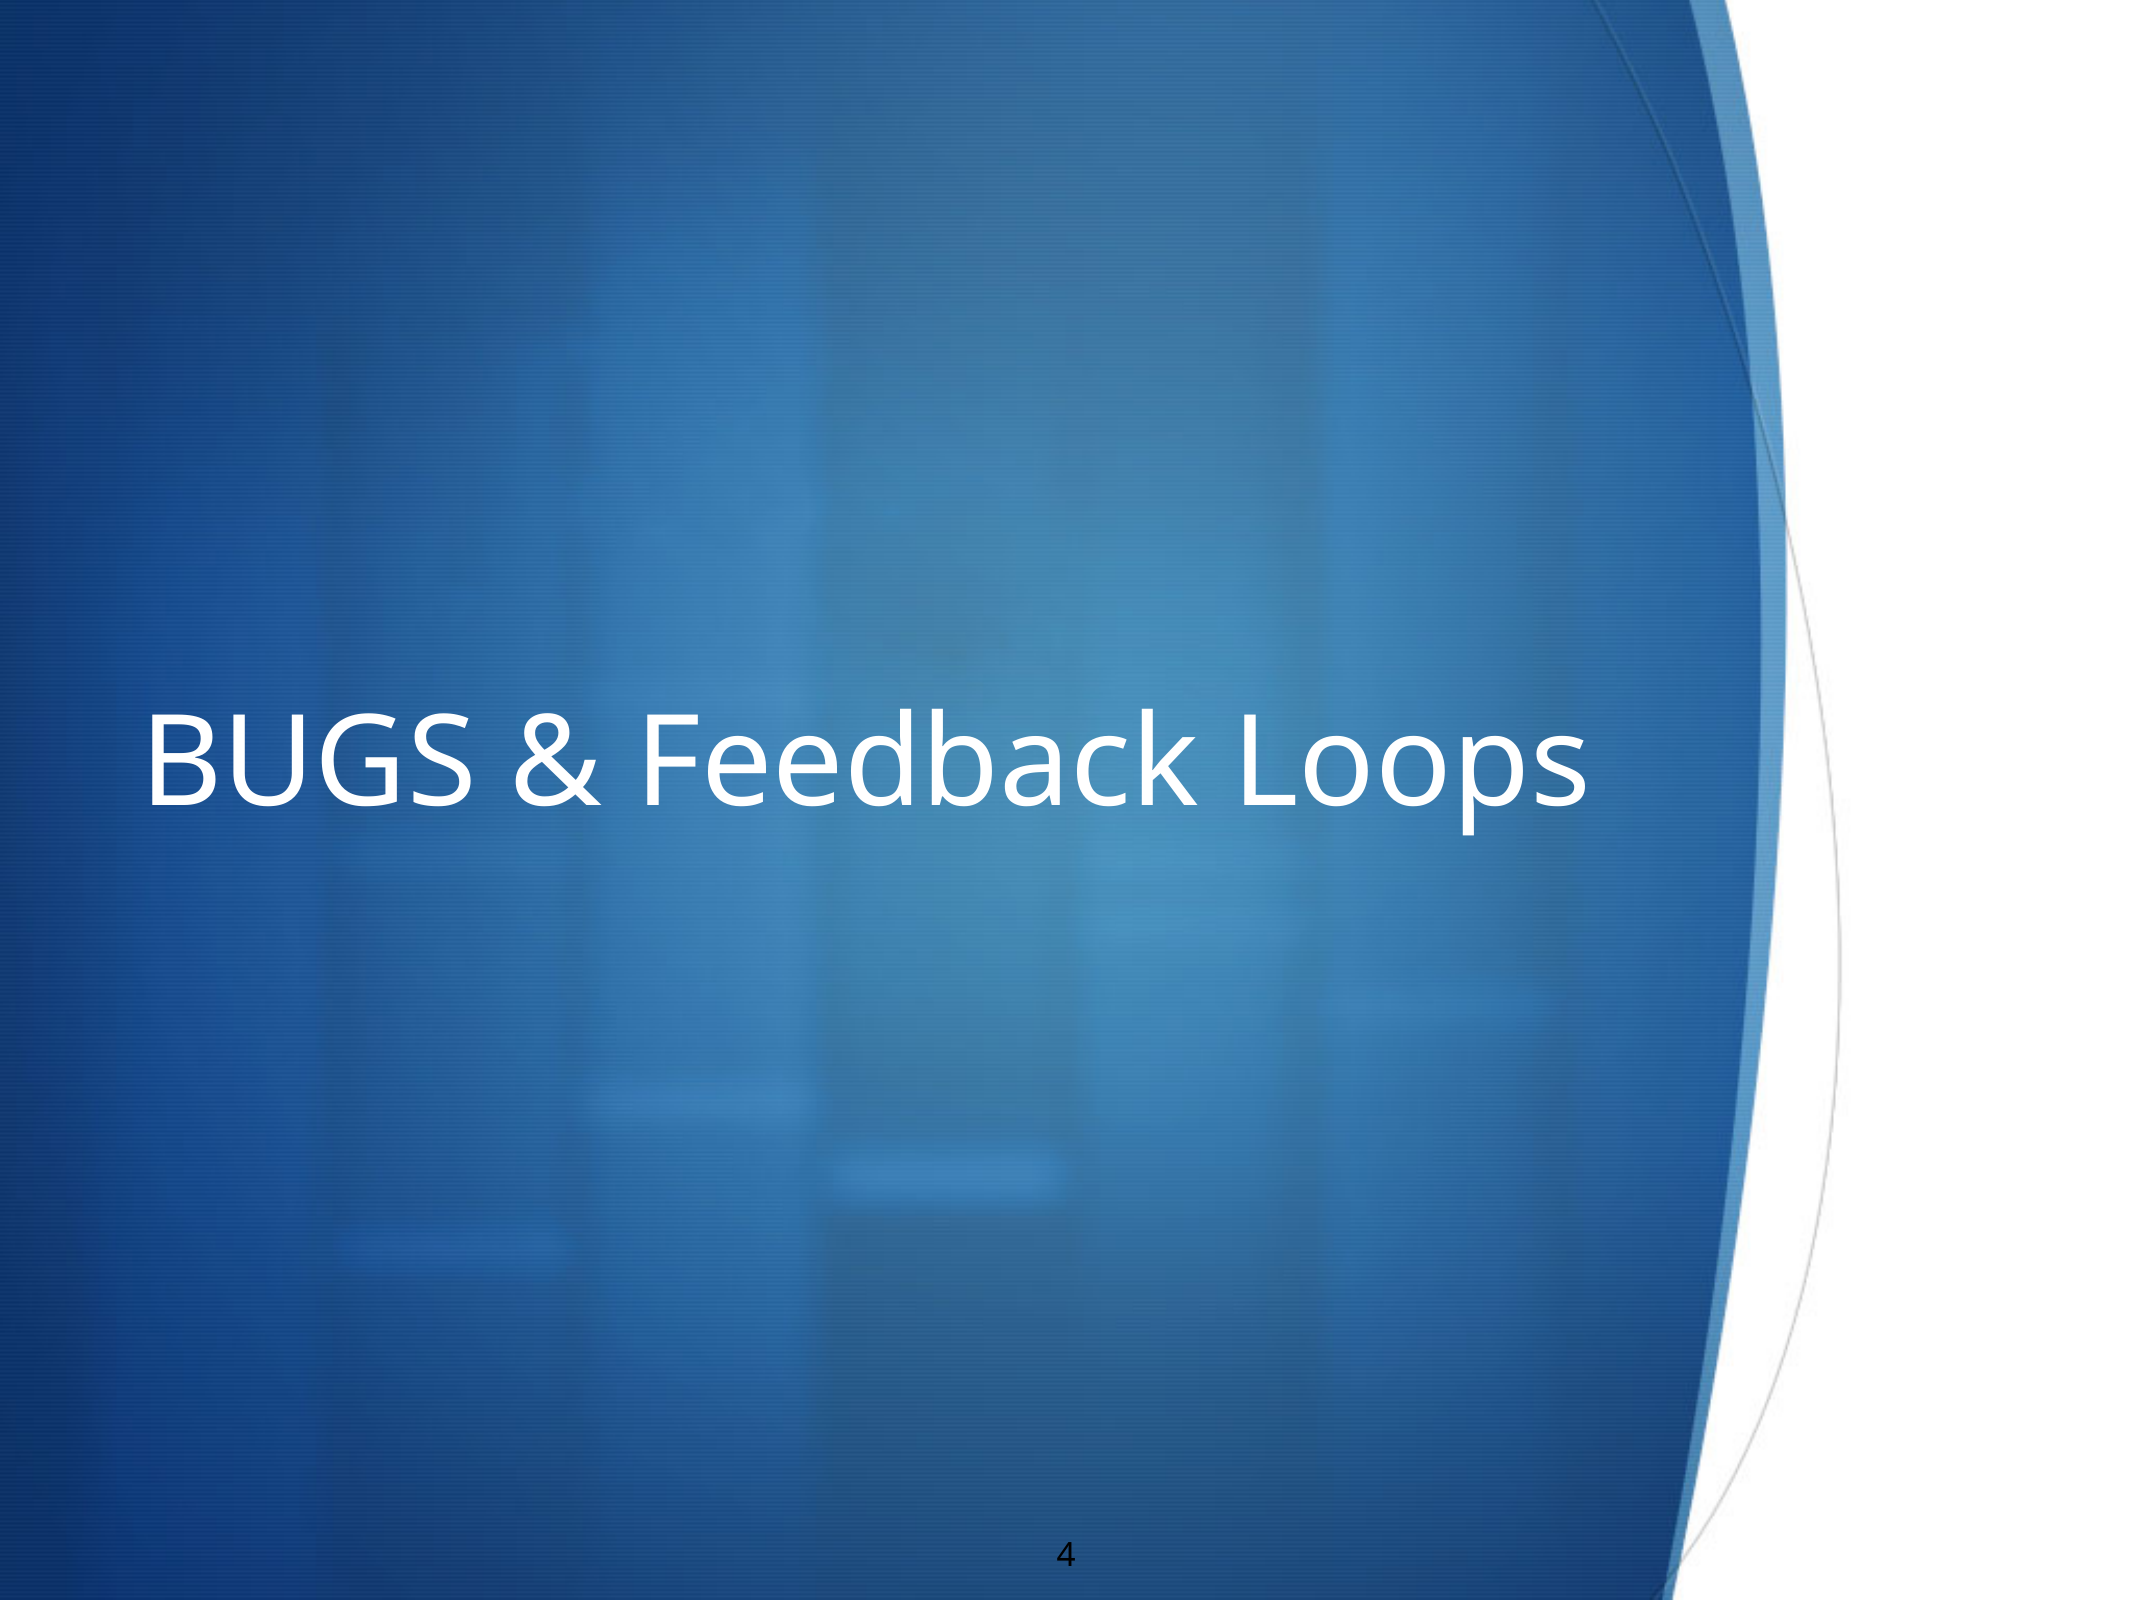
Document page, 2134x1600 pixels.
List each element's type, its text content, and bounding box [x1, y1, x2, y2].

slide_number 4 [1047, 1524, 1085, 1583]
title BUGS & Feedback Loops [106, 521, 1601, 841]
picture [0, 0, 2134, 1600]
